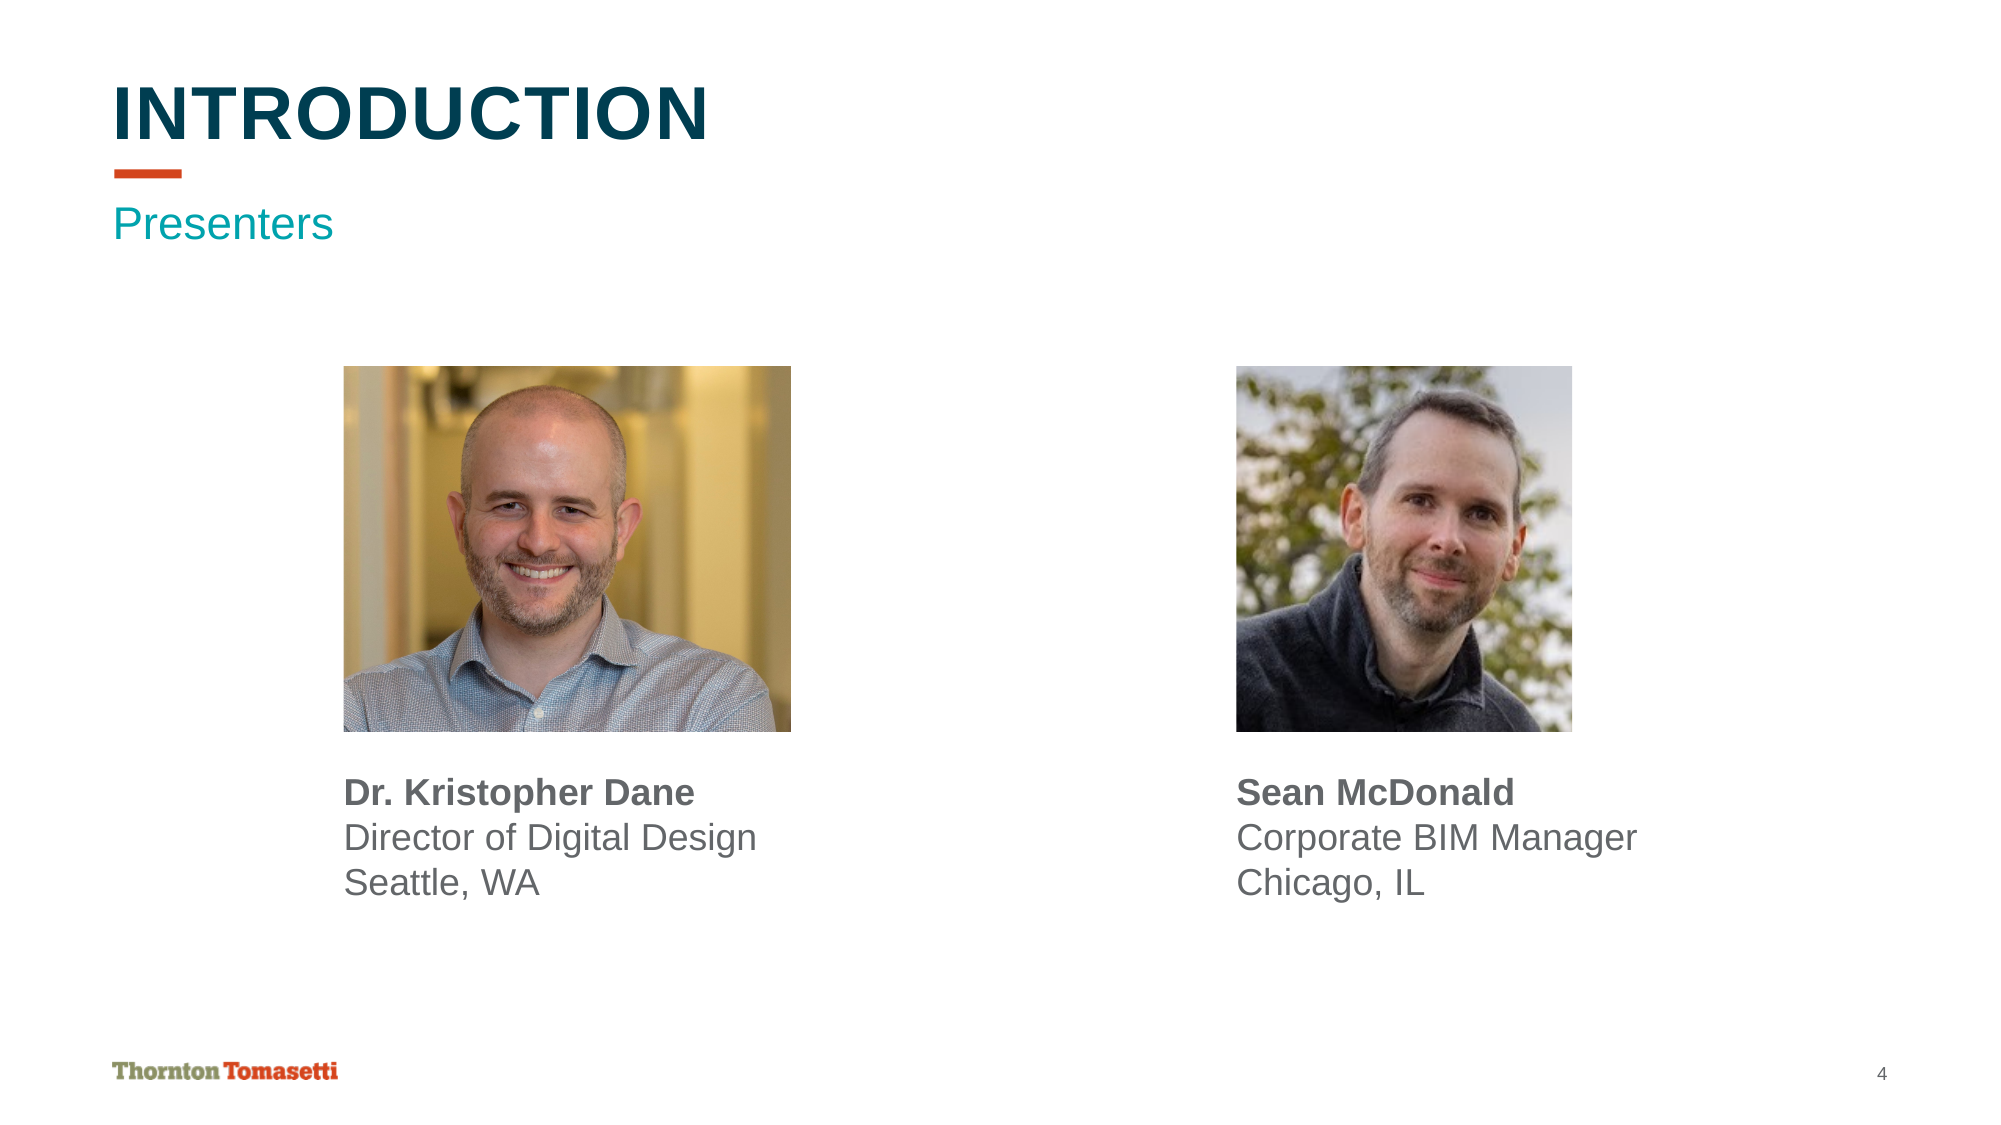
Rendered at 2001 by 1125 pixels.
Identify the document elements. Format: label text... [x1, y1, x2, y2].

title introduction [112, 75, 1888, 170]
slide_number 4 [1831, 1042, 1888, 1103]
picture [343, 366, 791, 732]
text_box Sean McDonald Corporate BIM Manager Chicago, IL [1236, 768, 1713, 897]
list Presenters [112, 193, 1888, 269]
text_box Dr. Kristopher Dane Director of Digital Design Seattle, WA [343, 768, 820, 897]
text_box [113, 168, 183, 179]
picture [1236, 366, 1573, 732]
picture [112, 1061, 338, 1080]
